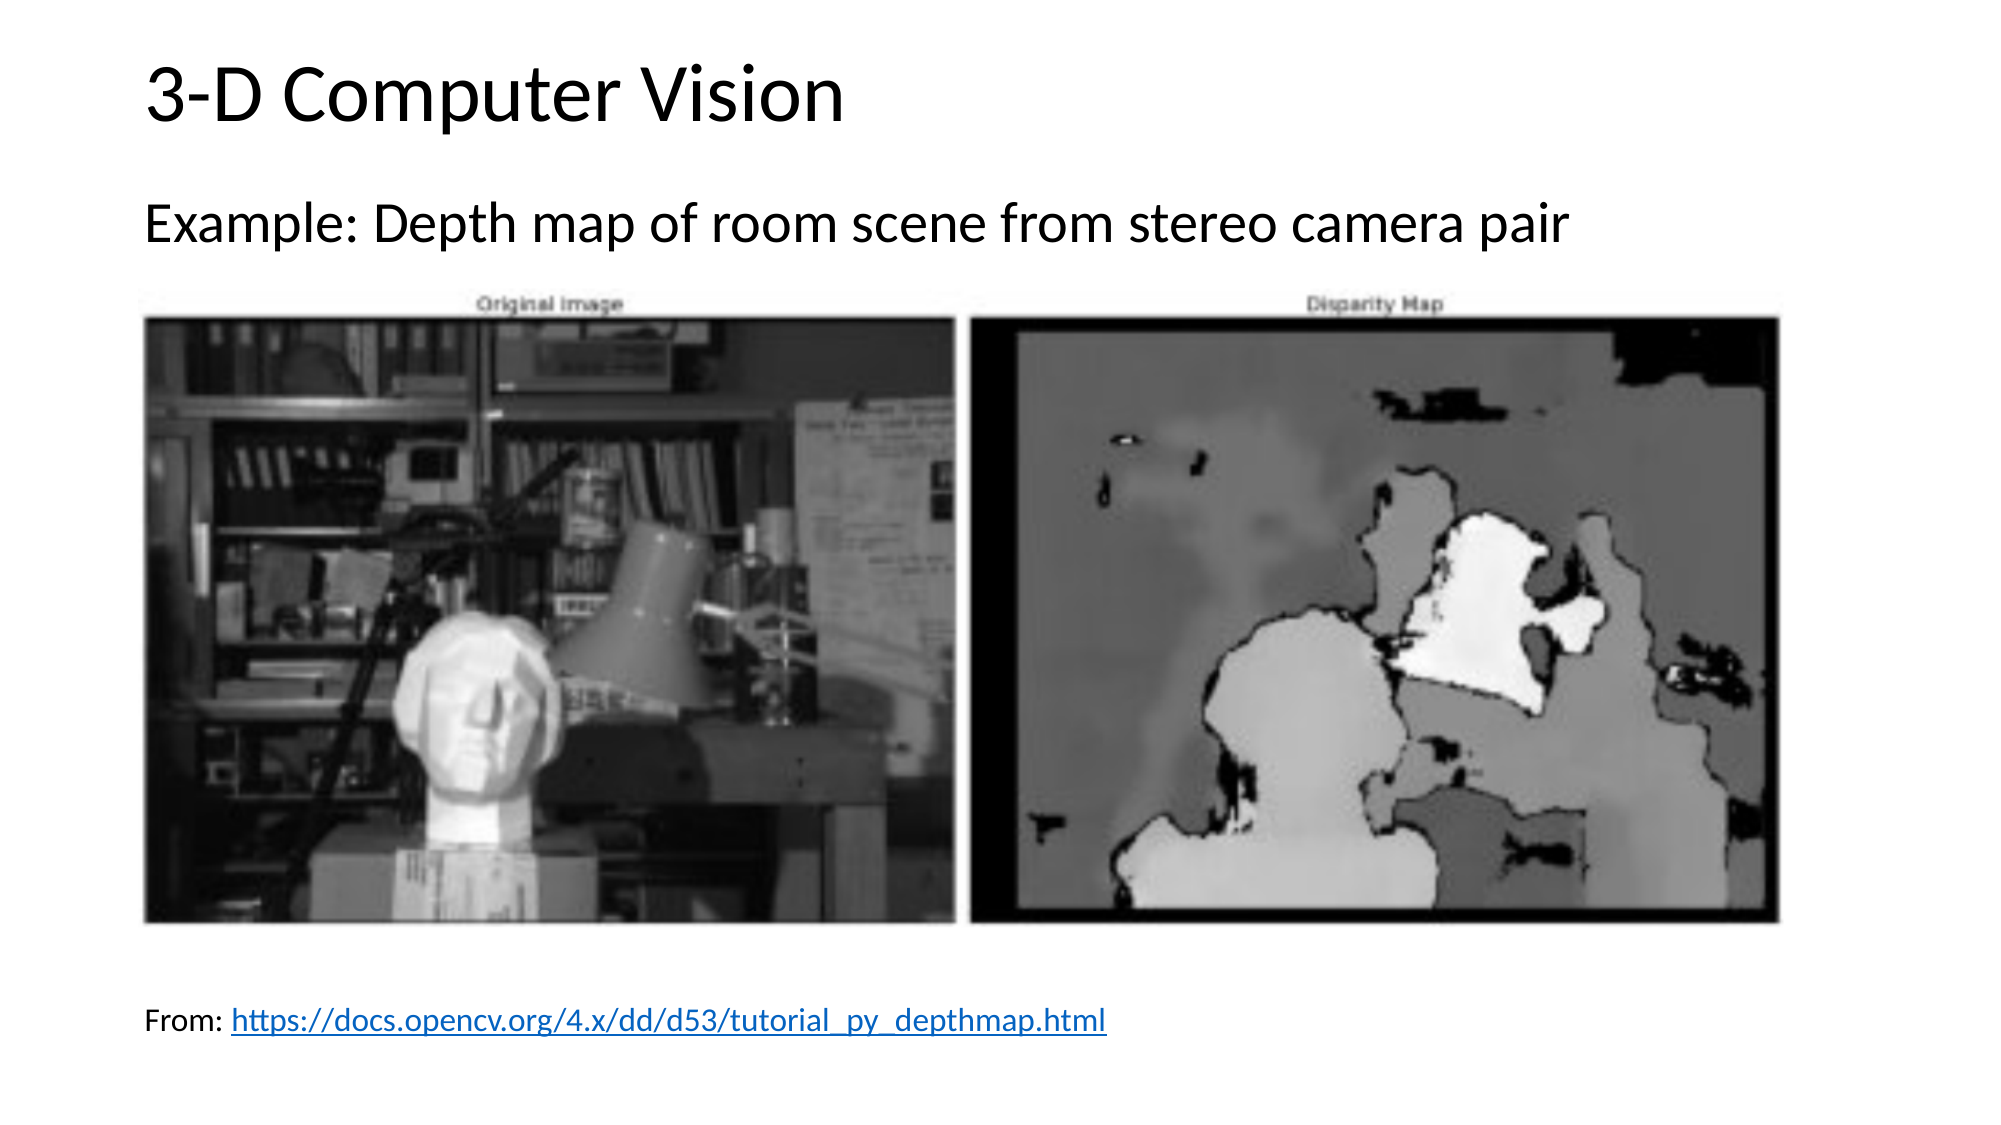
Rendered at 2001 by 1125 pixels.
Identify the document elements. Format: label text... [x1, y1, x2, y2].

picture [138, 277, 1788, 933]
list Example: Depth map of room scene from stereo camera pair From: https://docs.opencv.org/4.x/dd/d53/tutorial_py_depthmap.html [129, 184, 1855, 1102]
title 3-D Computer Vision [129, 22, 1855, 166]
